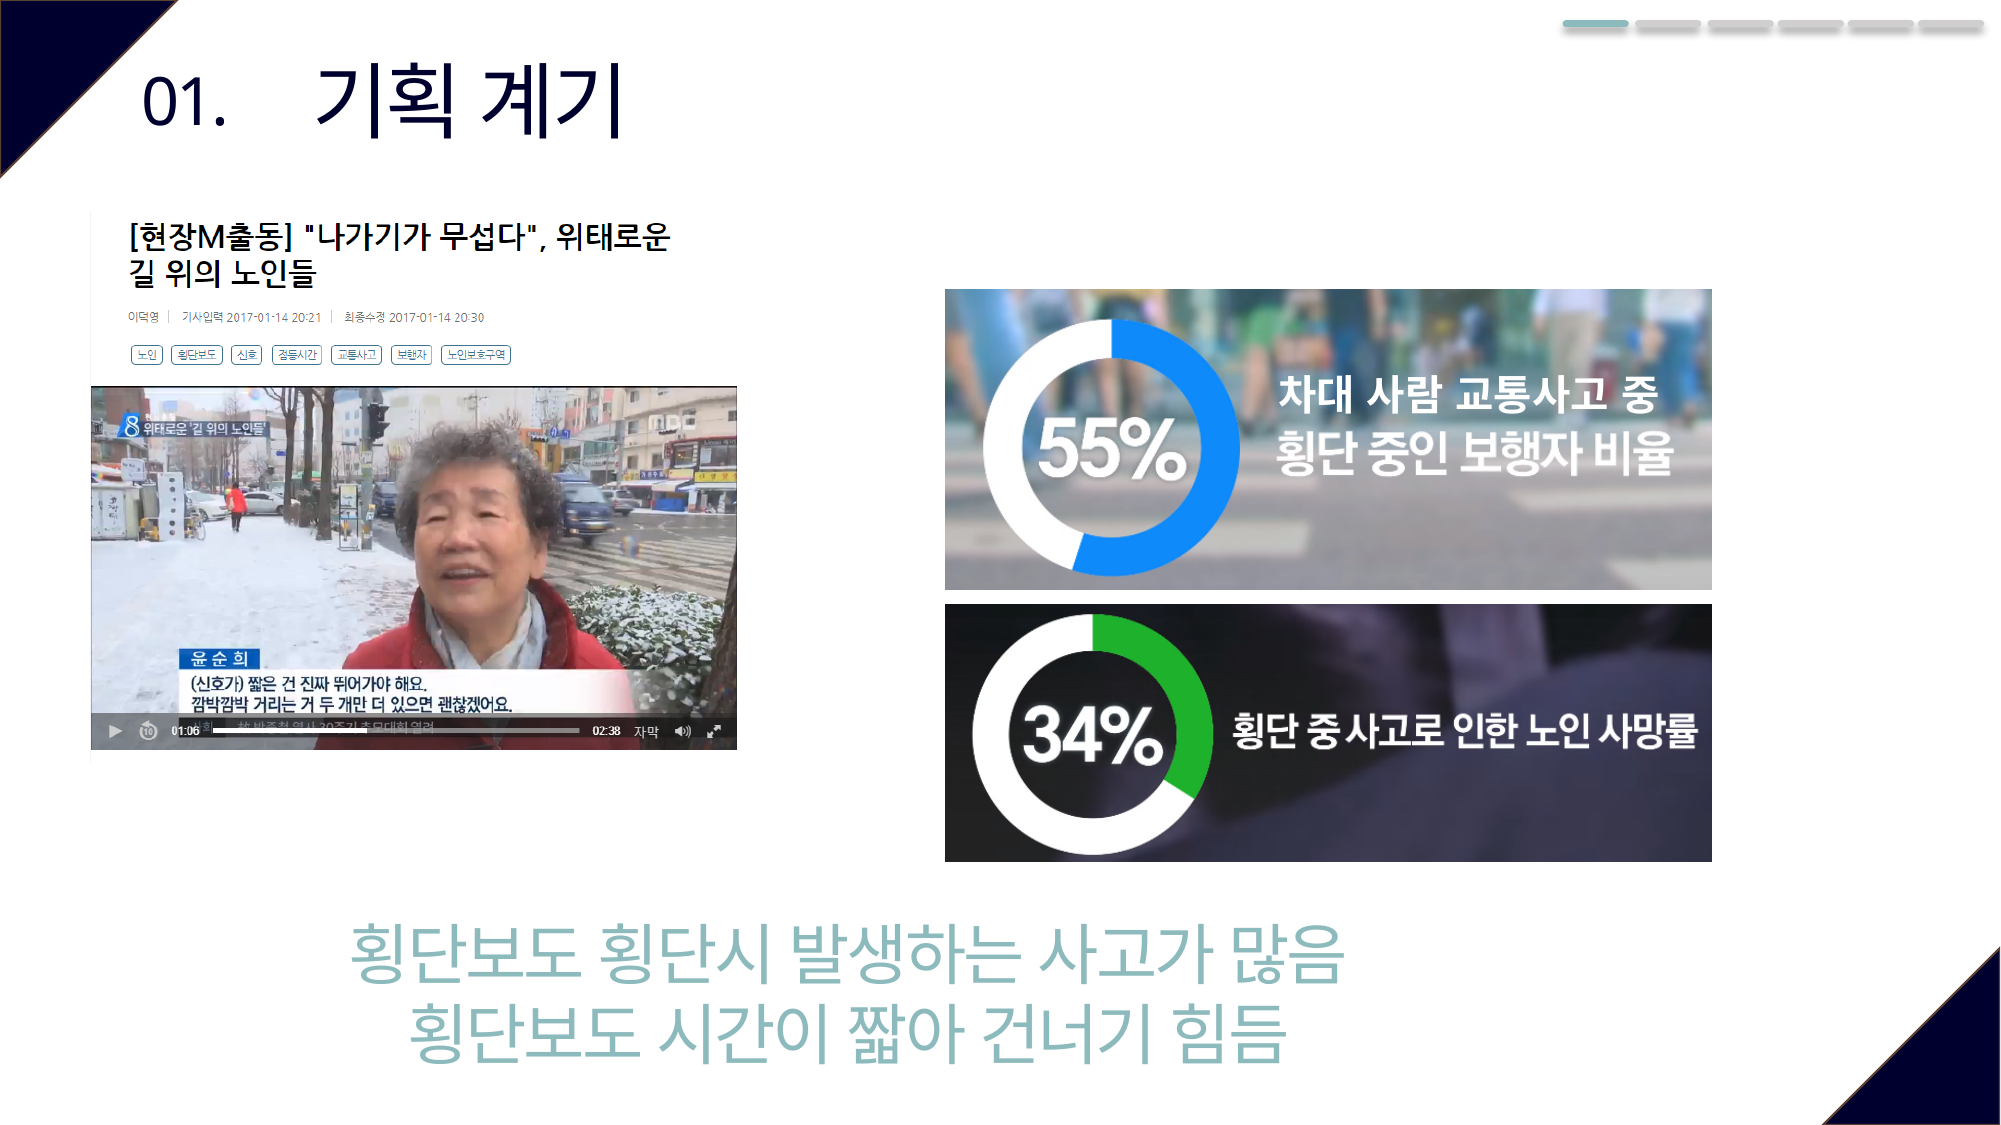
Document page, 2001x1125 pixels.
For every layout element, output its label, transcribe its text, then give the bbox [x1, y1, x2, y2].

text_box 기획 계기 [297, 41, 644, 157]
picture [90, 212, 737, 763]
picture [945, 289, 1712, 590]
text_box 횡단보도 횡단시 발생하는 사고가 많음 횡단보도 시간이 짧아 건너기 힘듬 [333, 905, 1363, 1081]
text_box 01. [126, 51, 245, 147]
picture [945, 604, 1712, 862]
